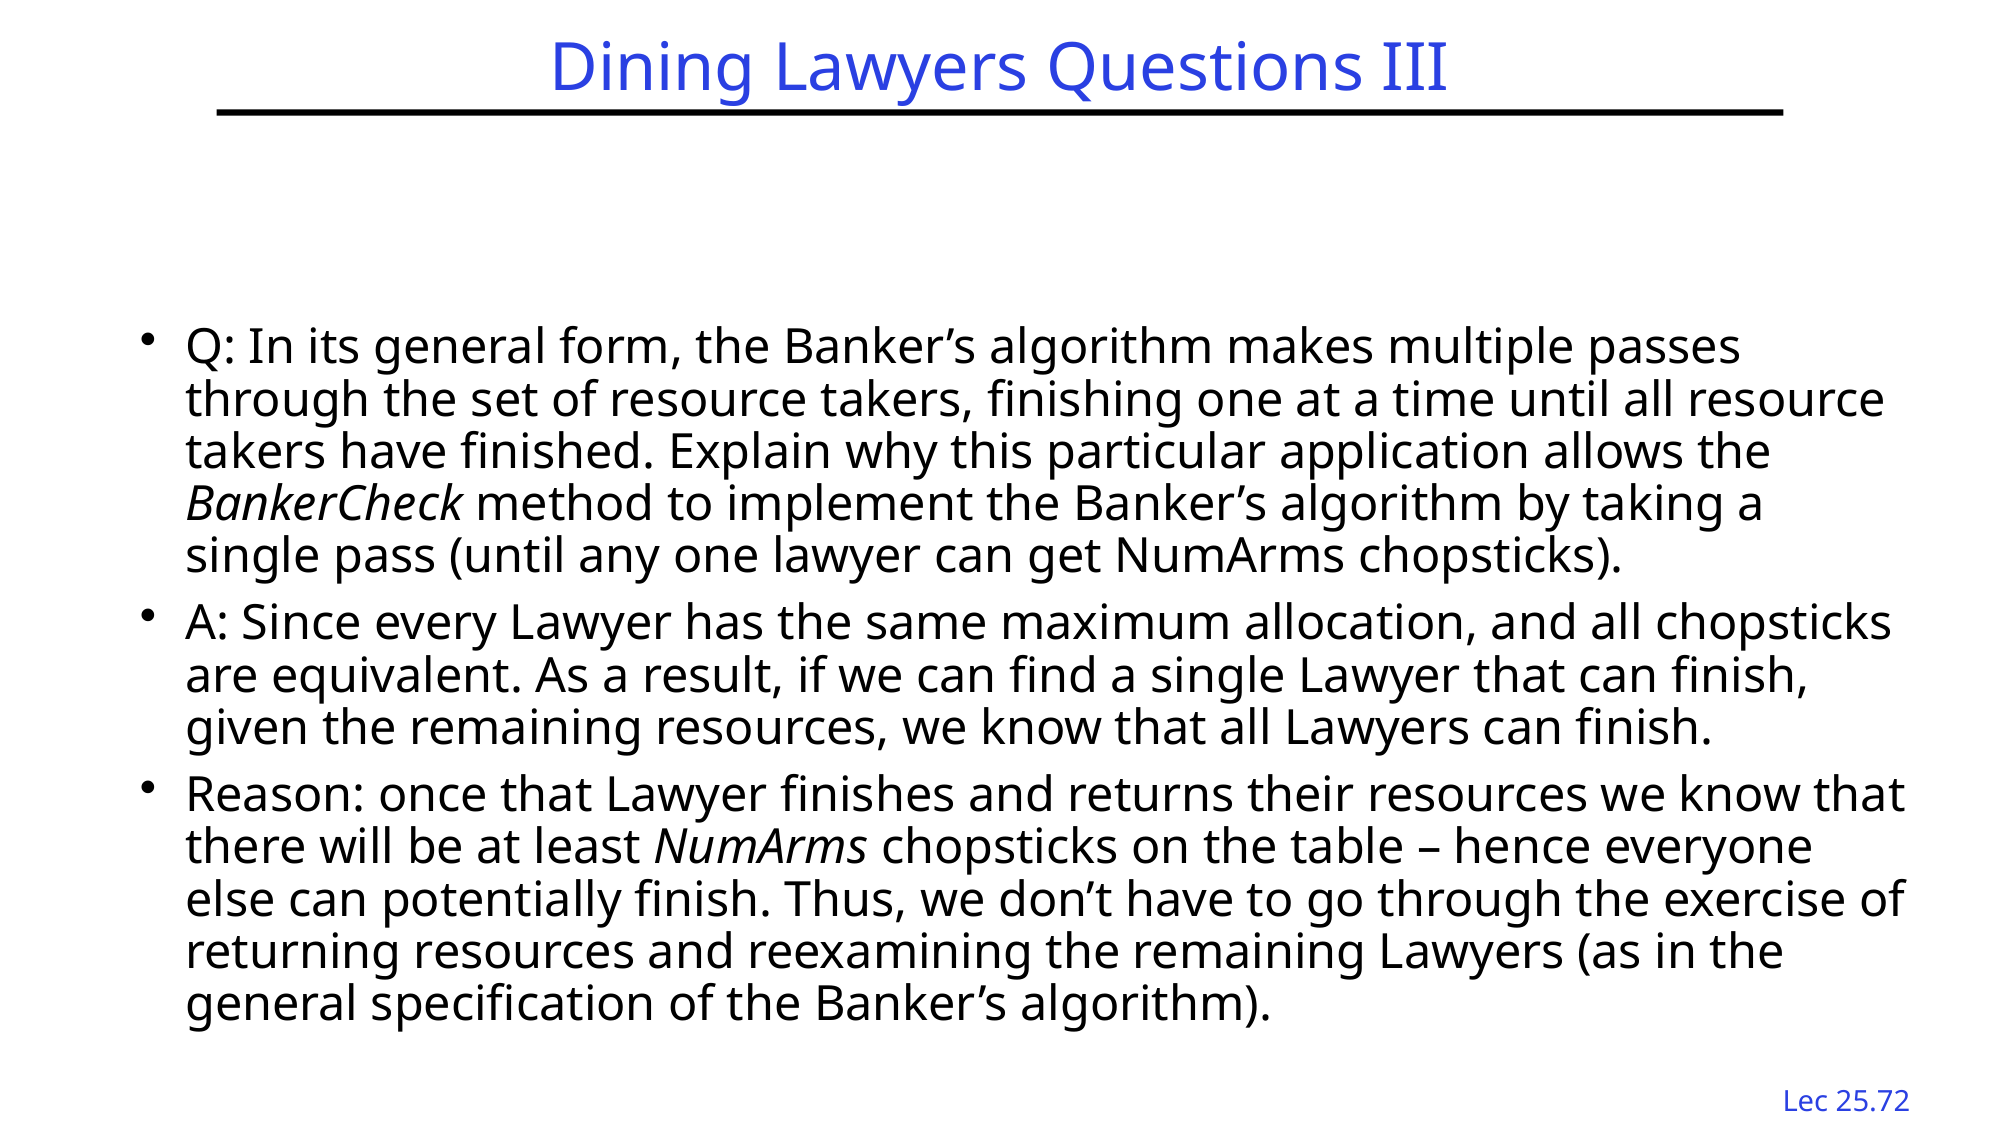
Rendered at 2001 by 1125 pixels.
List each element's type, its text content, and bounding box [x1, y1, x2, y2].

title Dining Lawyers Questions III [216, 24, 1784, 113]
list Q: In its general form, the Banker’s algorithm makes multiple passes through the set of resource takers, finishing one at a time until all resource takers have finished. Explain why this particular application allows the BankerCheck method to implement the Banker’s algorithm by taking a single pass (until any one lawyer can get NumArms chopsticks). A: Since every Lawyer has the same maximum allocation, and all chopsticks are equivalent. As a result, if we can find a single Lawyer that can finish, given the remaining resources, we know that all Lawyers can finish. Reason: once that Lawyer finishes and returns their resources we know that there will be at least NumArms chopsticks on the table – hence everyone else can potentially finish. Thus, we don’t have to go through the exercise of returning resources and reexamining the remaining Lawyers (as in the general specification of the Banker’s algorithm). [125, 314, 1925, 1092]
